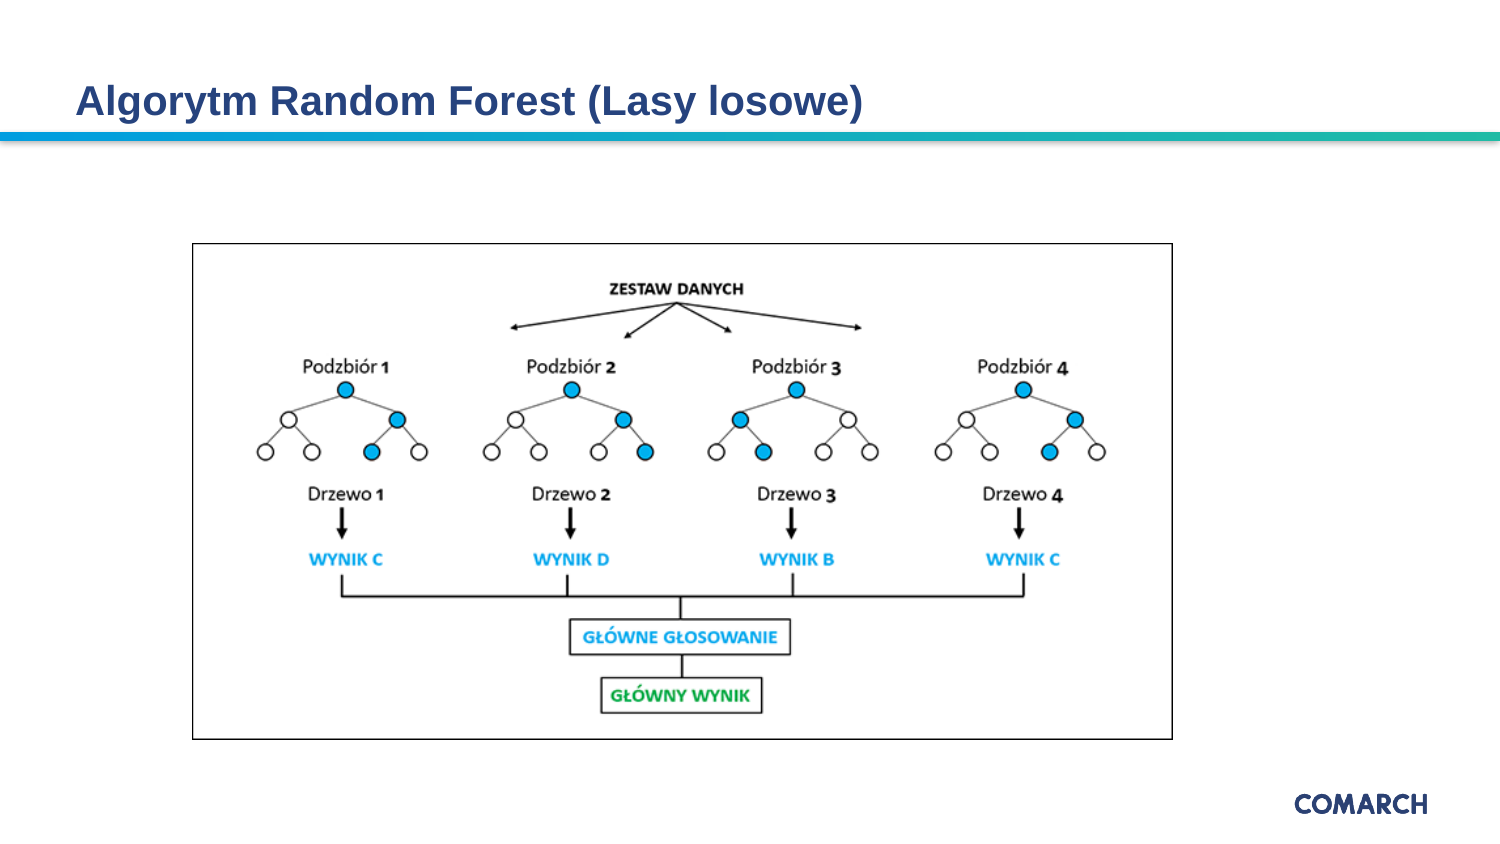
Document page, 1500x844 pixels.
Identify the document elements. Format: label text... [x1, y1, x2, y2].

list Algorytm Random Forest (Lasy losowe) [75, 17, 1427, 132]
picture [1294, 793, 1427, 814]
picture [192, 242, 1174, 741]
